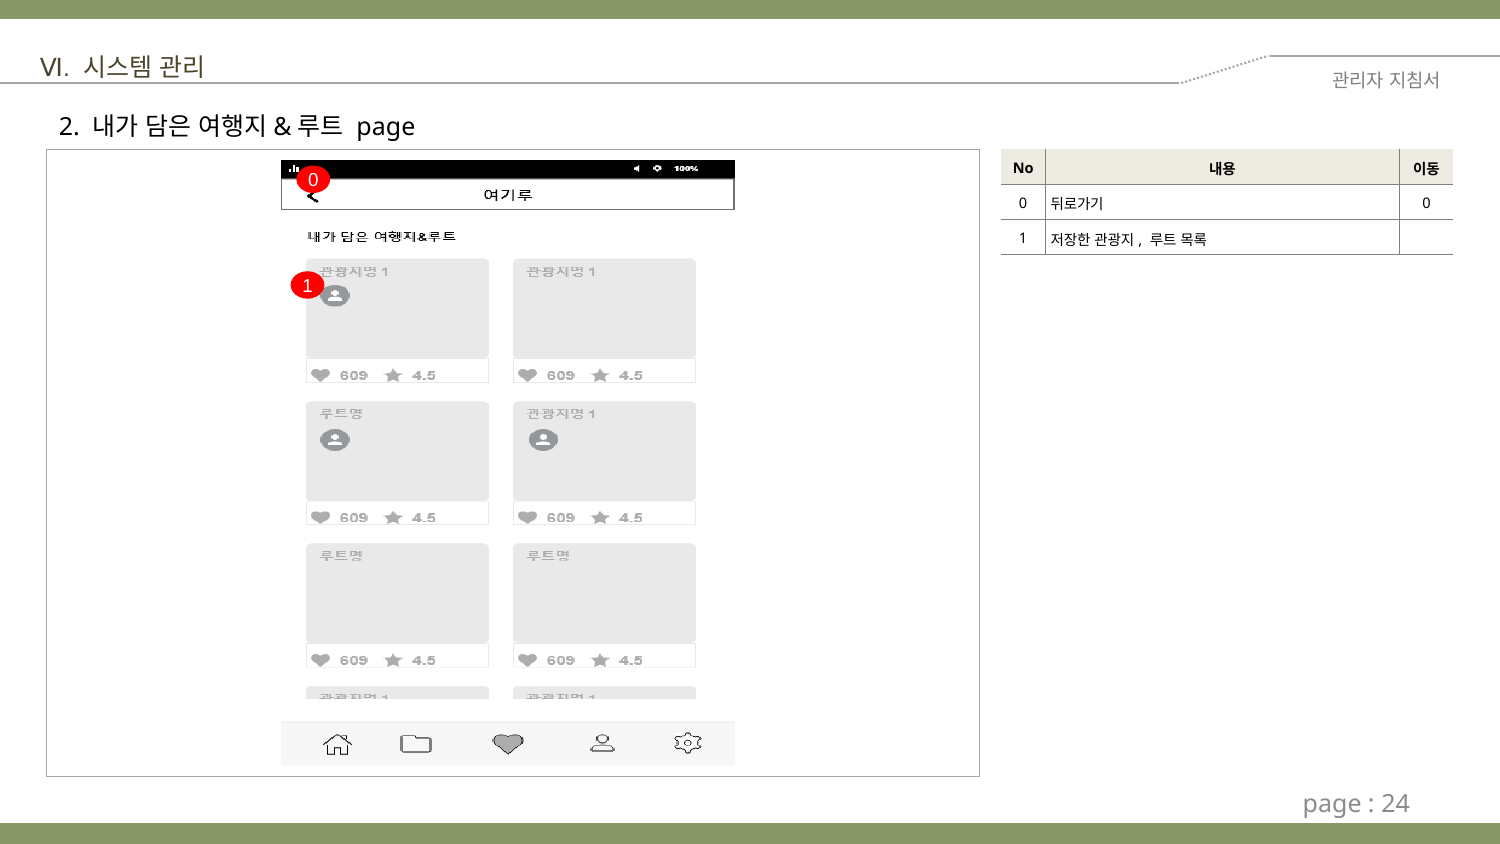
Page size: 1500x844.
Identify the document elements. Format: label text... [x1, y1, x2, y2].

table_header 내용 [1046, 149, 1399, 184]
table_cell 0 [1400, 185, 1453, 219]
text_box [45, 147, 981, 778]
text_box 2. 내가 담은 여행지&루트 page [44, 102, 431, 148]
table_header 이동 [1400, 149, 1453, 184]
table_cell 뒤로가기 [1046, 185, 1399, 219]
picture [281, 160, 735, 765]
table_cell 저장한 관광지, 루트 목록 [1046, 220, 1399, 254]
table_cell [1400, 220, 1453, 254]
slide_number page : 24 [1074, 782, 1425, 823]
table_cell 0 [1001, 185, 1045, 219]
table_cell 1 [1001, 220, 1045, 254]
table_header No [1001, 149, 1045, 184]
